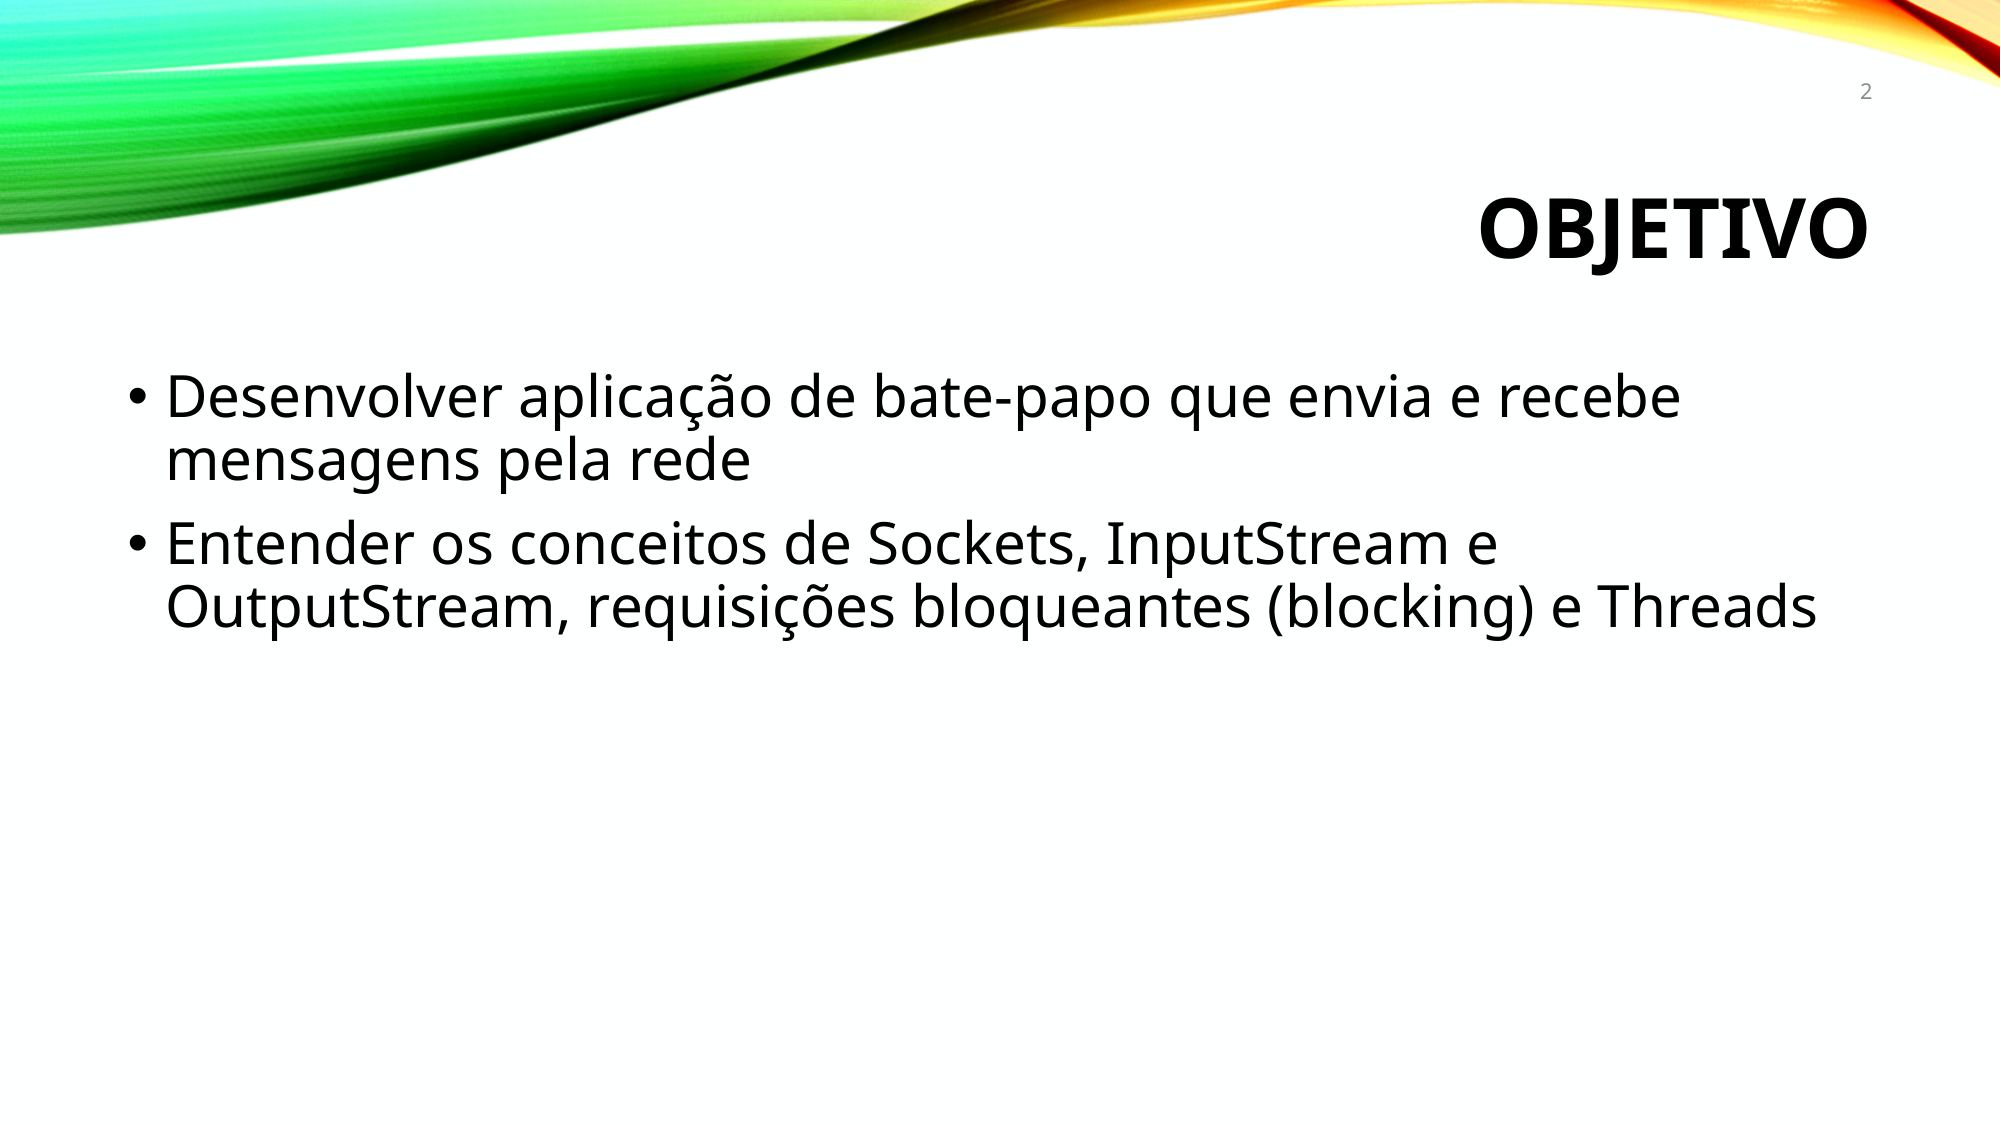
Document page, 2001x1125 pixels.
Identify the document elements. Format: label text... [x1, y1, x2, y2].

title Objetivo [474, 125, 1888, 338]
list Desenvolver aplicação de bate-papo que envia e recebe mensagens pela rede Entender os conceitos de Sockets, InputStream e OutputStream, requisições bloqueantes (blocking) e Threads [112, 360, 1888, 1021]
picture [0, 0, 2000, 237]
slide_number 2 [1437, 62, 1888, 123]
